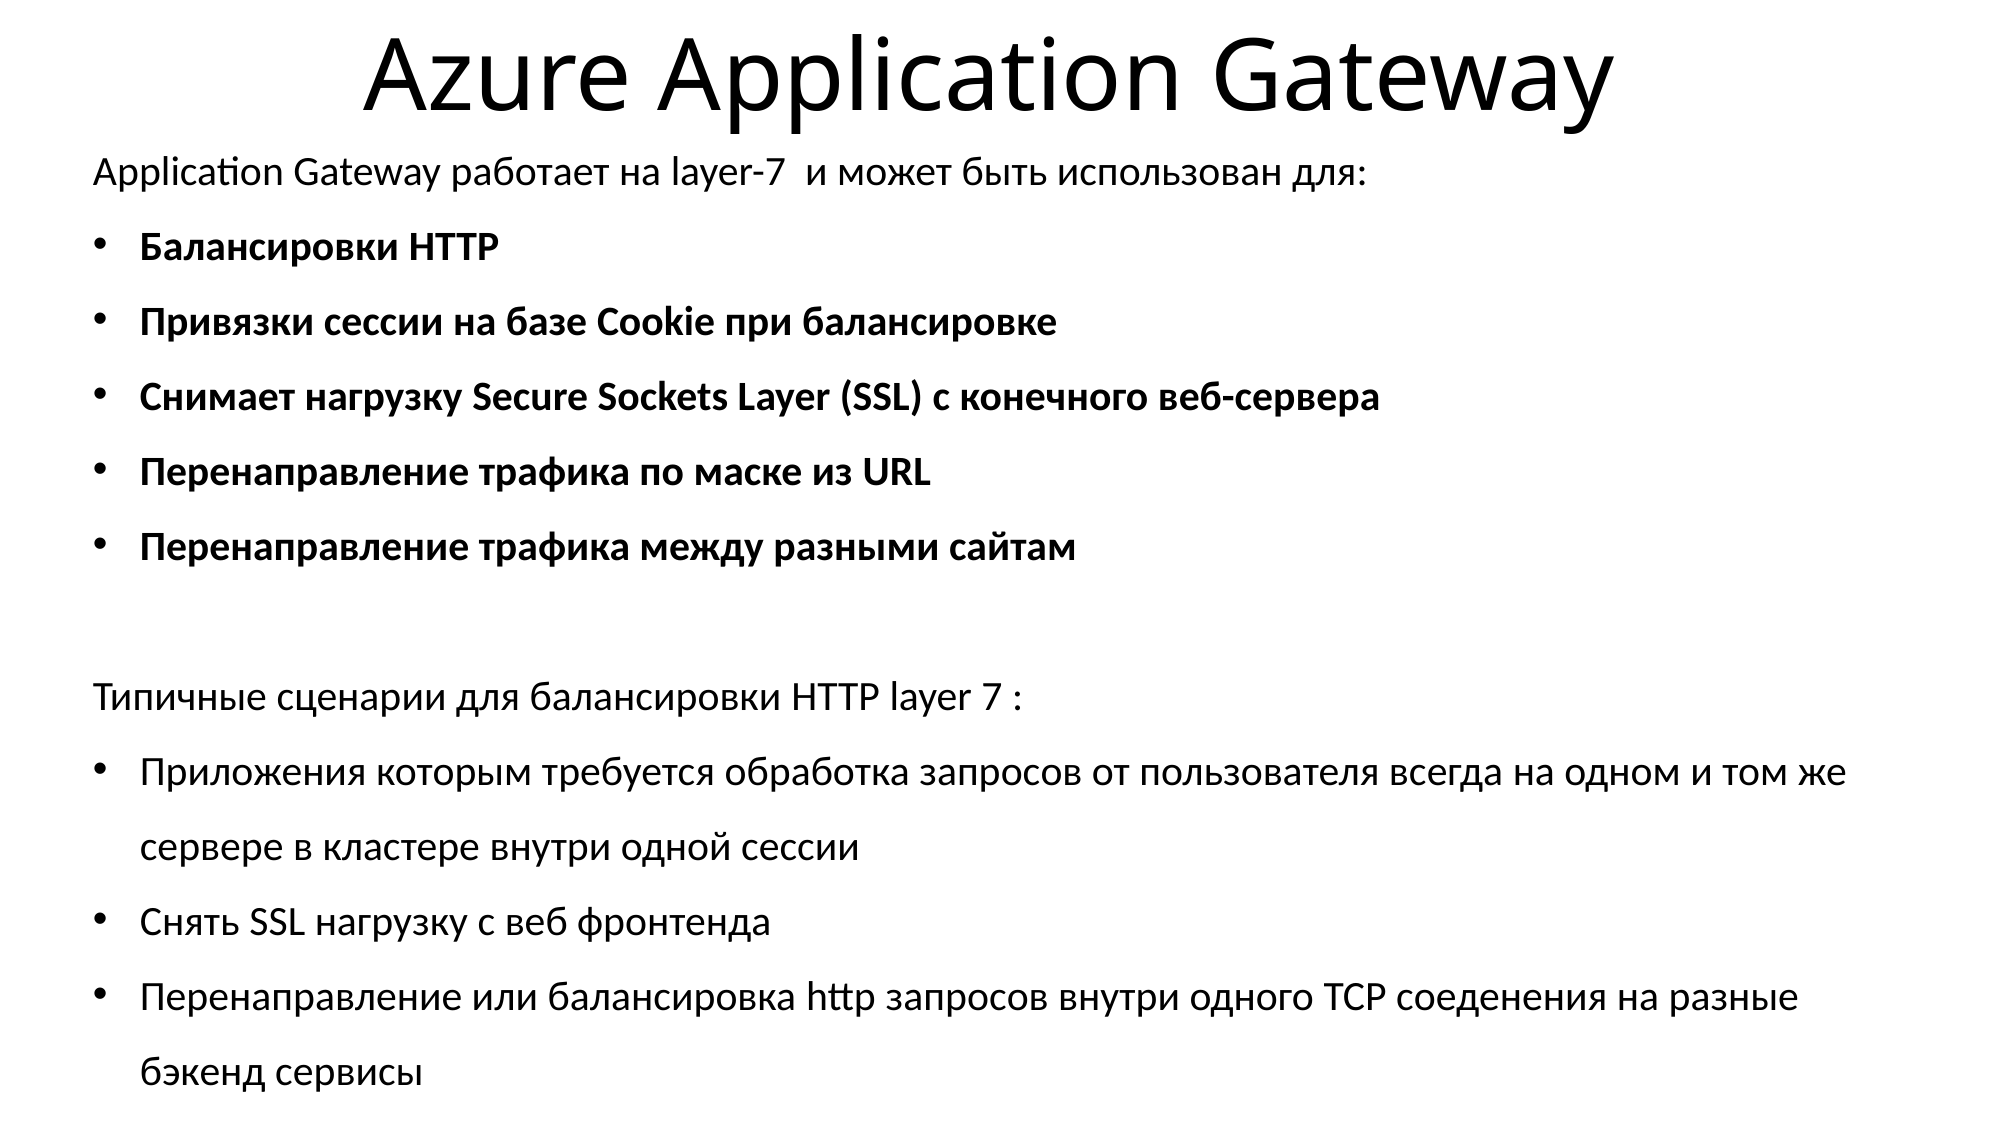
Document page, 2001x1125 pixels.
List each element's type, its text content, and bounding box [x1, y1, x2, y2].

text_box Application Gateway работает на layer-7 и может быть использован для: Балансировки HTTP Привязки сессии на базе Cookie при балансировке Снимает нагрузку Secure Sockets Layer (SSL) с конечного веб-сервера Перенаправление трафика по маске из URL Перенаправление трафика между разными сайтам Типичные сценарии для балансировки HTTP layer 7 : Приложения которым требуется обработка запросов от пользователя всегда на одном и том же сервере в кластере внутри одной сессии Снять SSL нагрузку с веб фронтенда Перенаправление или балансировка http запросов внутри одного TCP соеденения на разные бэкенд сервисы [78, 111, 1866, 1101]
title Azure Application Gateway [0, 48, 1980, 140]
